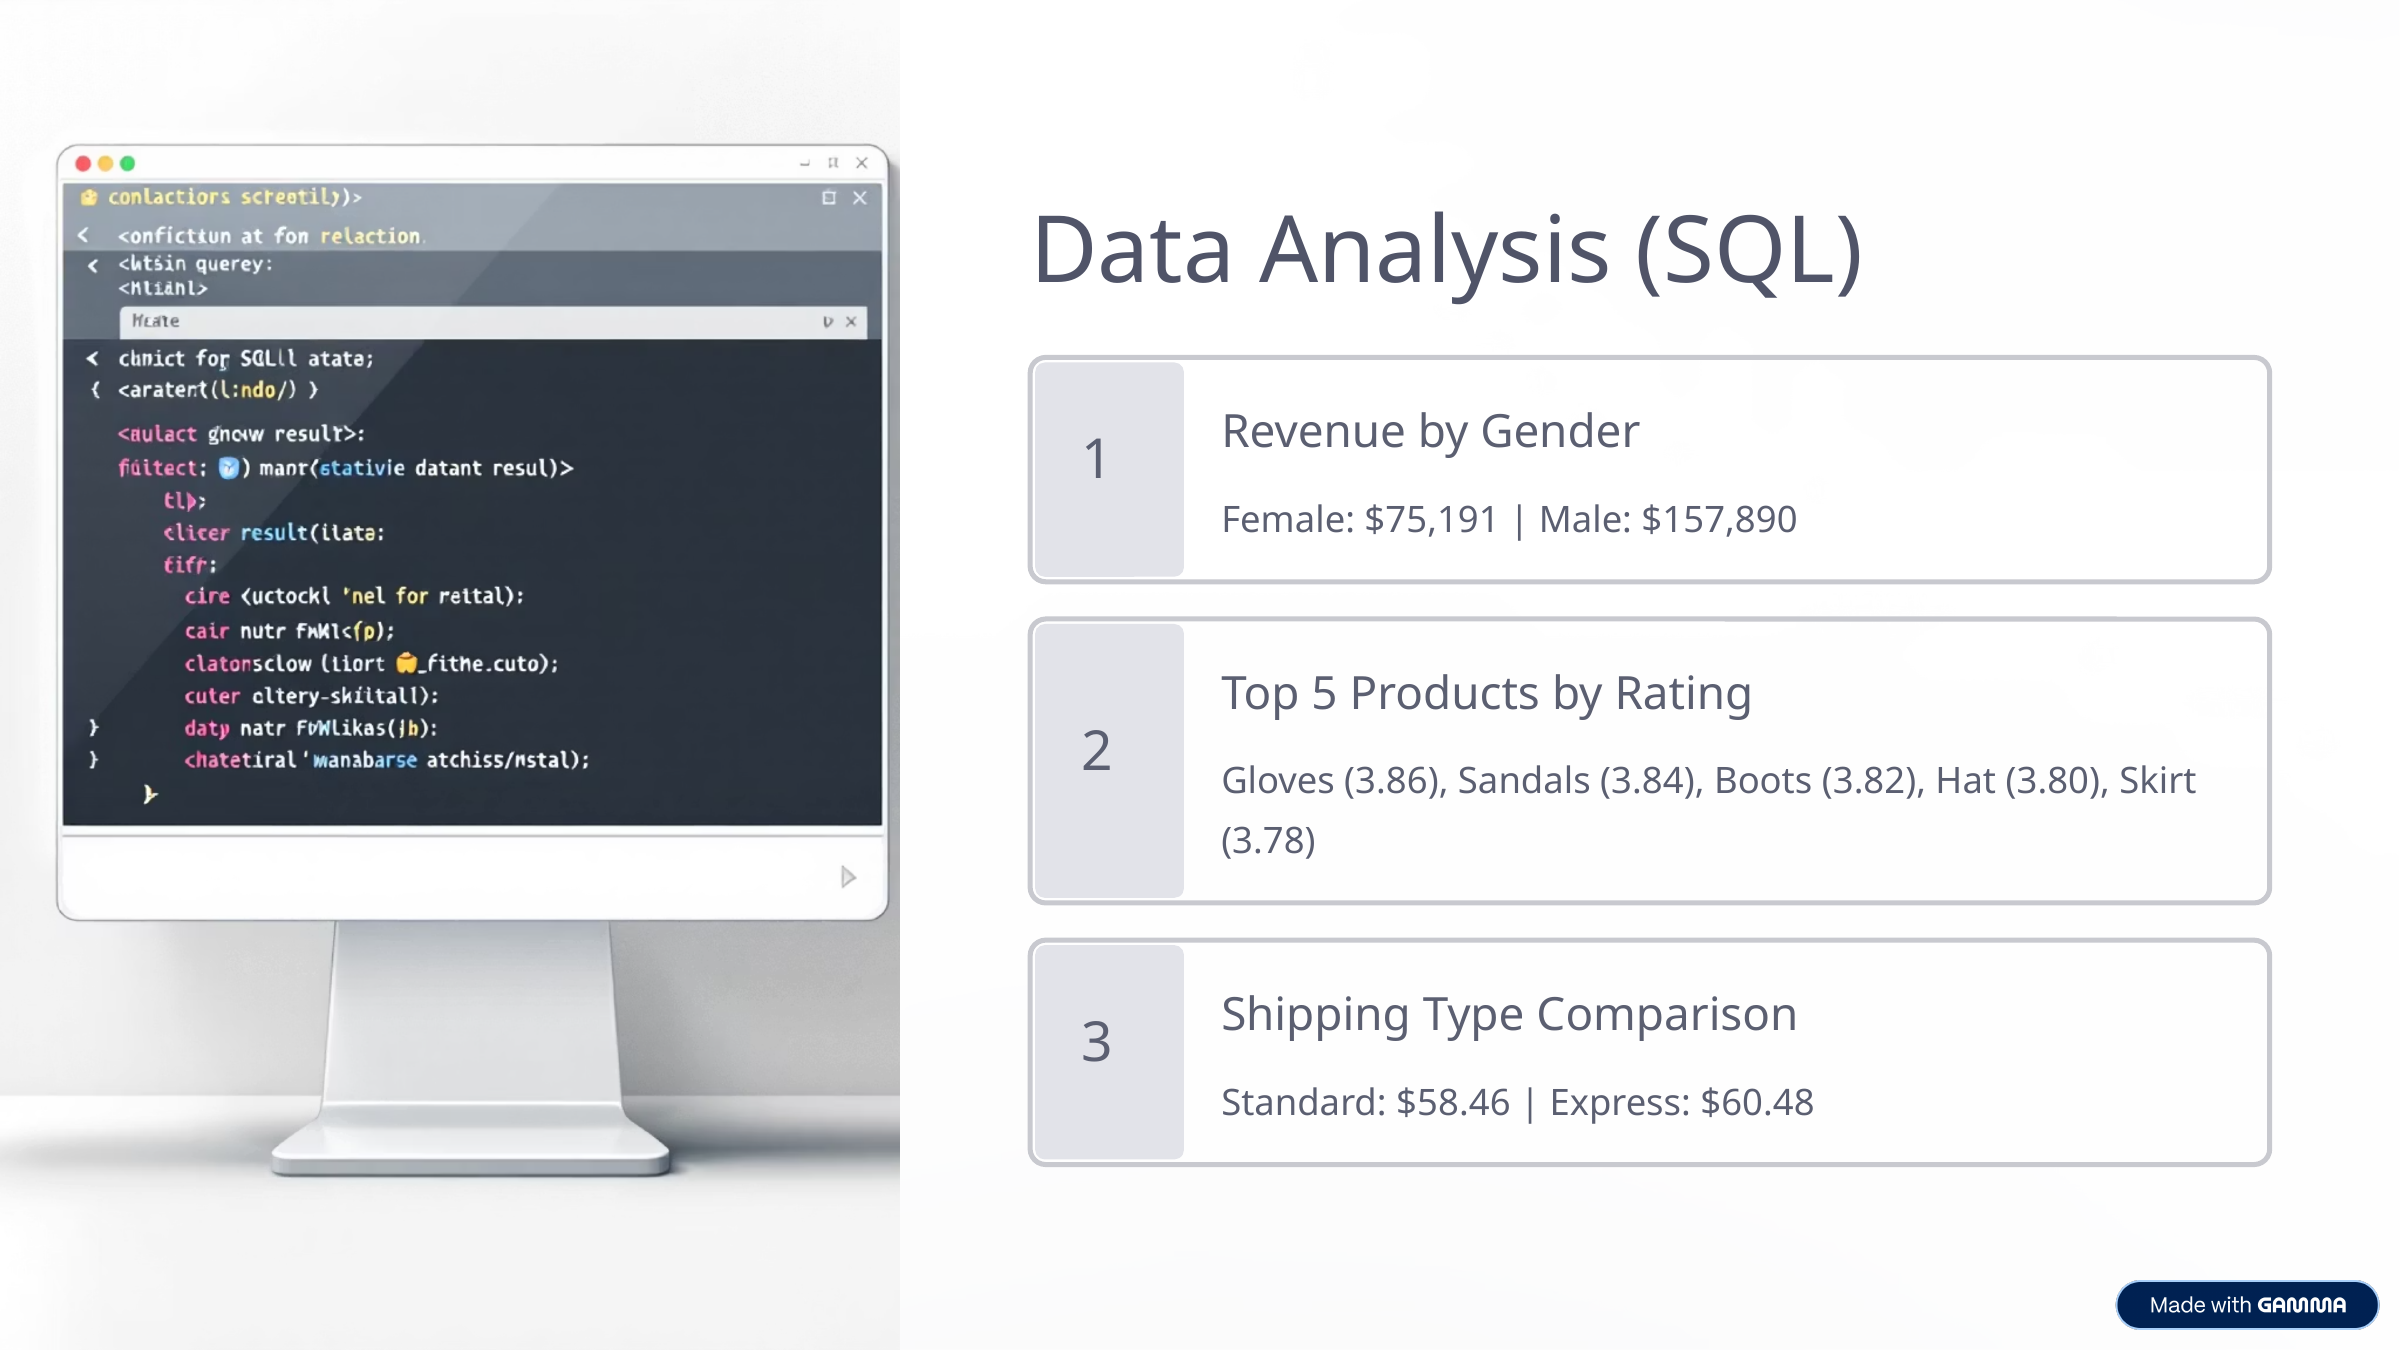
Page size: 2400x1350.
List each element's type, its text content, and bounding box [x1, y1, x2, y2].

text_box Female: $75,191 | Male: $157,890 [1221, 480, 2228, 540]
text_box [1035, 362, 1184, 577]
text_box Gloves (3.86), Sandals (3.84), Boots (3.82), Hat (3.80), Skirt (3.78) [1221, 741, 2228, 861]
text_box Top 5 Products by Rating [1221, 661, 1763, 720]
text_box Data Analysis (SQL) [1030, 185, 1961, 302]
text_box 1 [1081, 434, 1137, 505]
picture [0, 0, 900, 1350]
text_box [1030, 618, 2270, 903]
picture [2106, 1271, 2389, 1339]
text_box [1035, 945, 1184, 1160]
text_box [1030, 357, 2270, 582]
text_box Revenue by Gender [1221, 399, 1687, 458]
text_box Shipping Type Comparison [1221, 982, 1814, 1041]
text_box [1035, 623, 1184, 898]
text_box 3 [1081, 1017, 1137, 1088]
text_box 2 [1081, 726, 1137, 796]
text_box Standard: $58.46 | Express: $60.48 [1221, 1062, 2228, 1123]
text_box [1030, 940, 2270, 1165]
